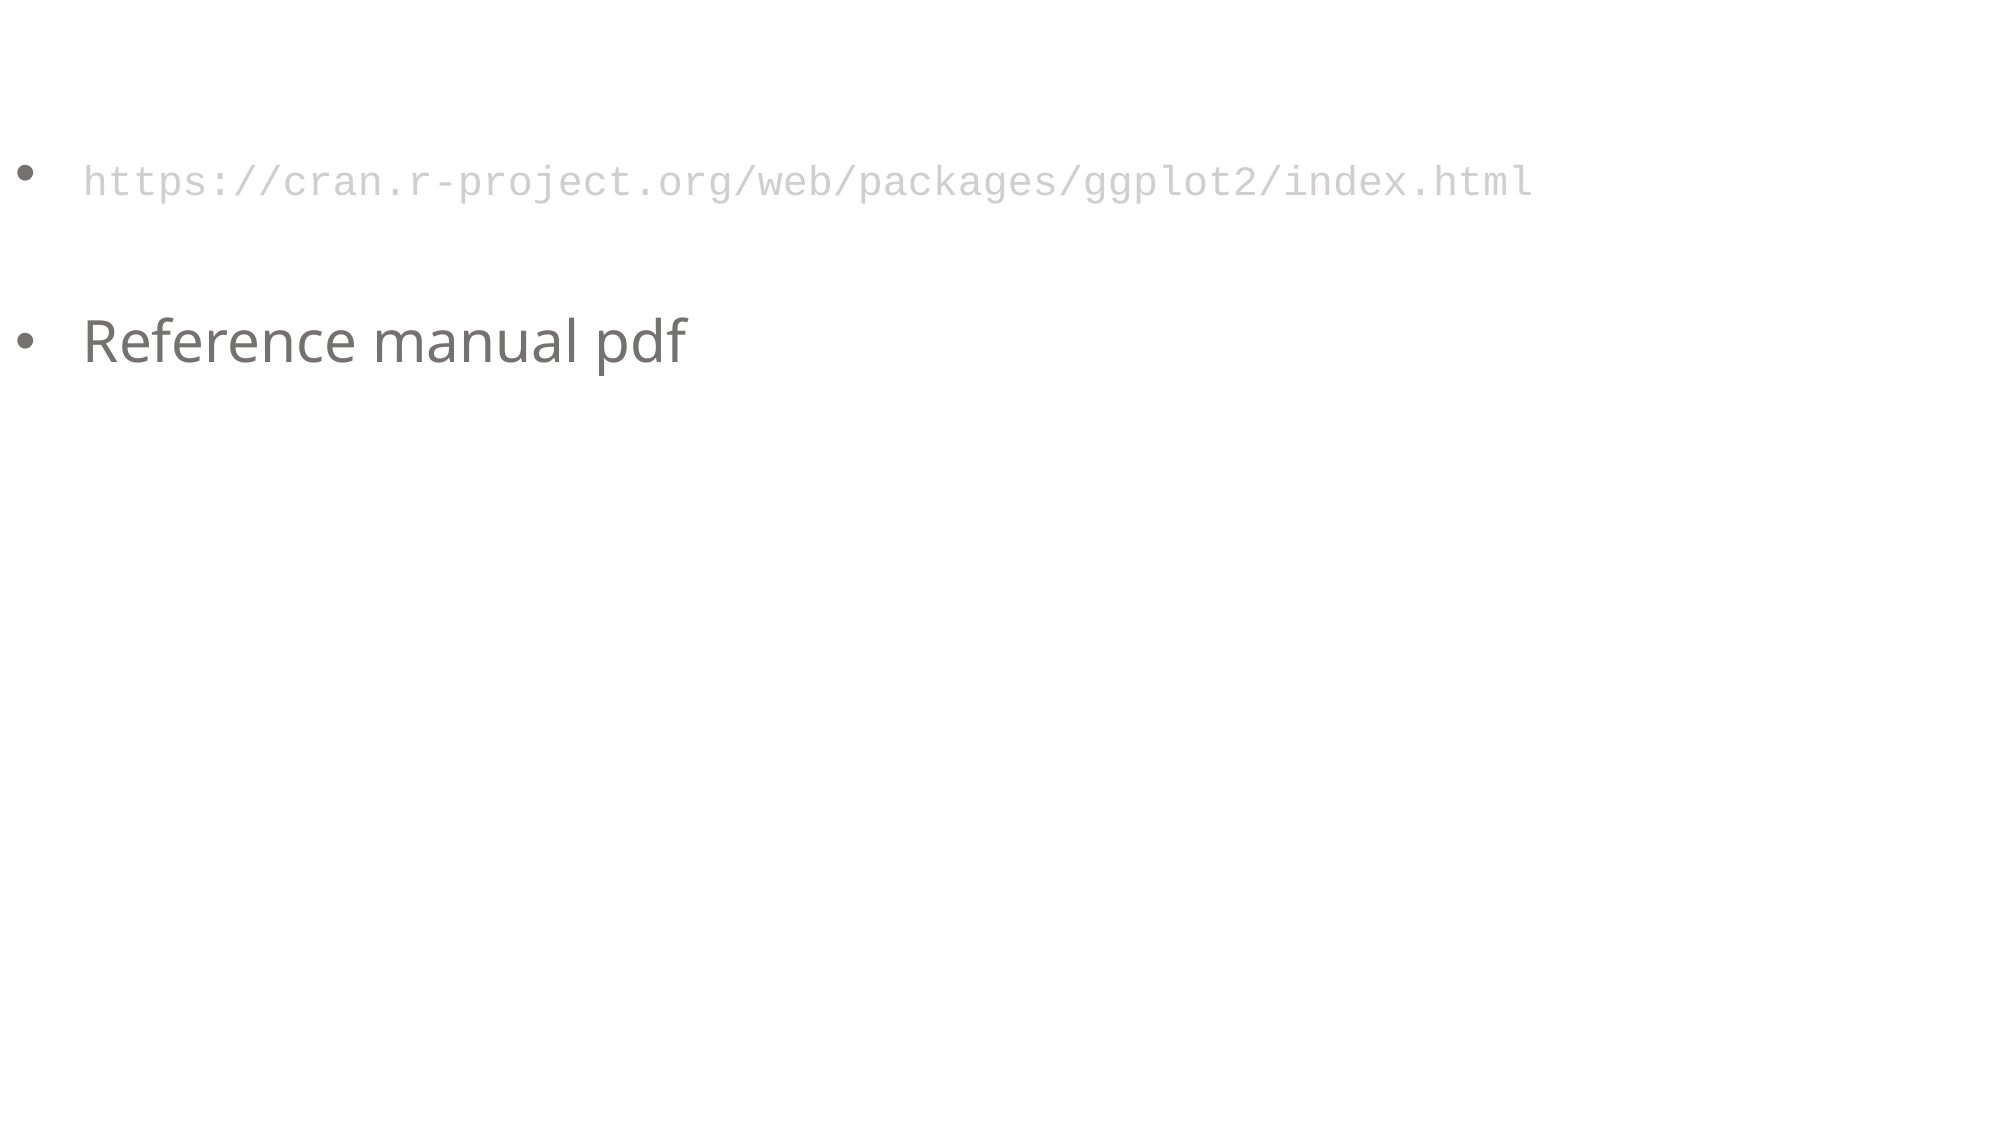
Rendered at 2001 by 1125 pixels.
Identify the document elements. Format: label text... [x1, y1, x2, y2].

list https://cran.r-project.org/web/packages/ggplot2/index.html Reference manual pdf [0, 46, 1863, 1122]
